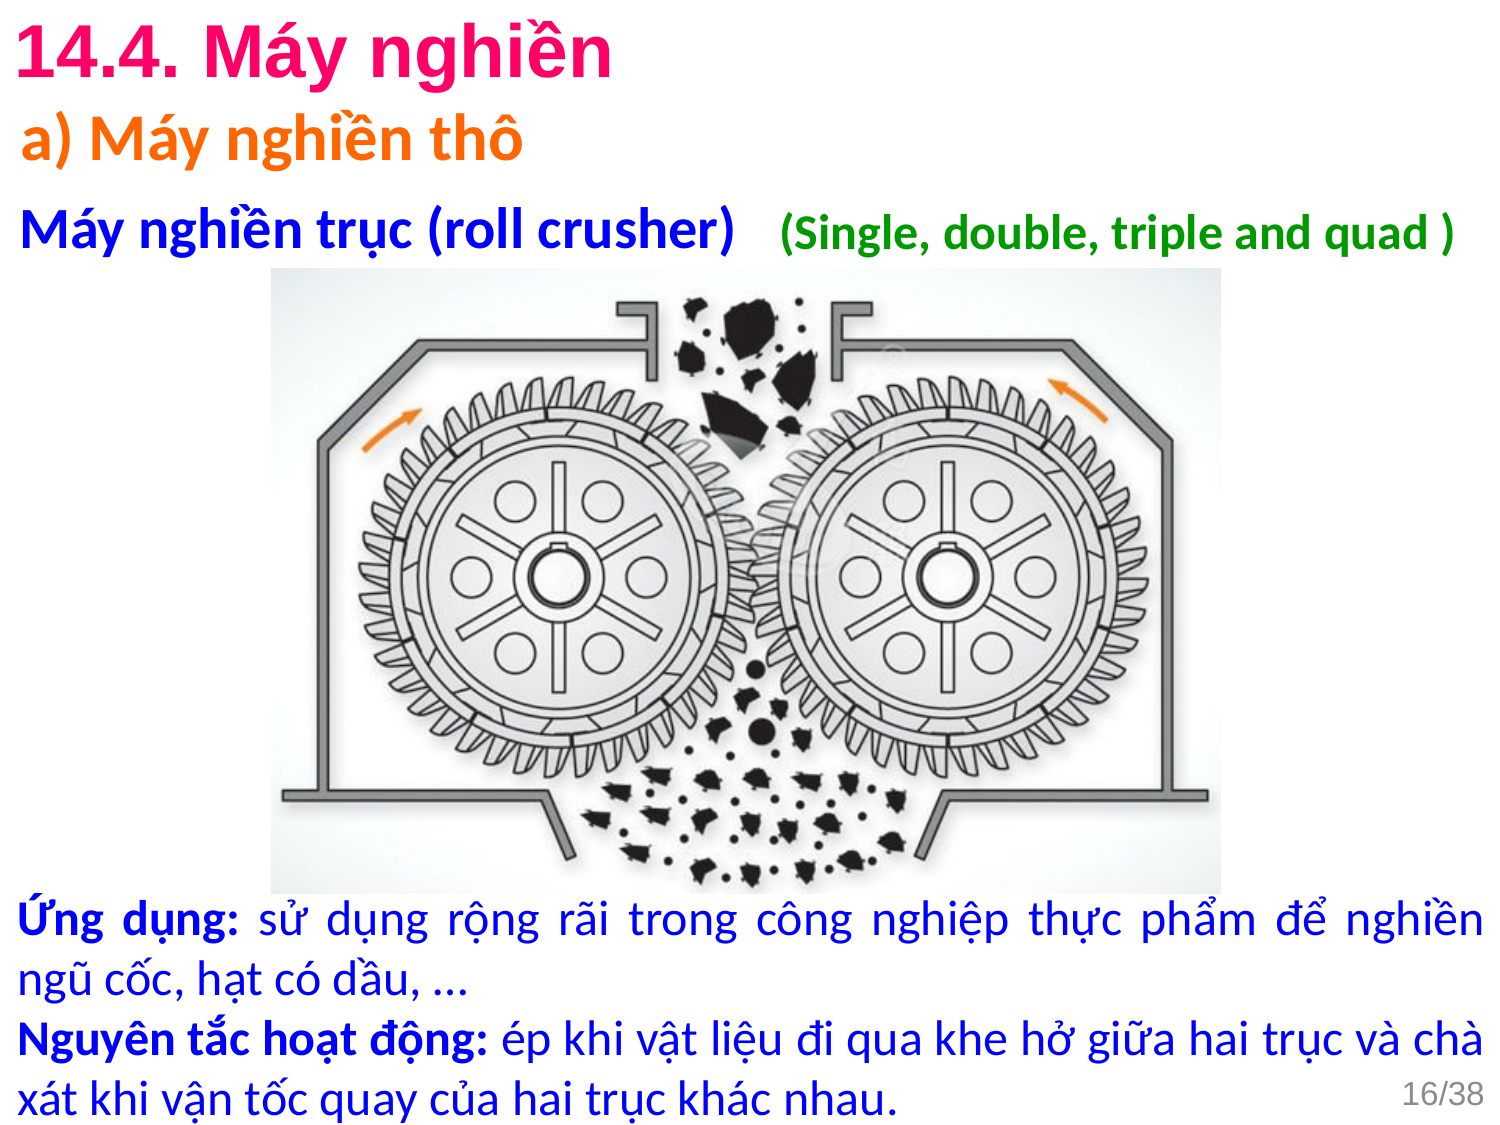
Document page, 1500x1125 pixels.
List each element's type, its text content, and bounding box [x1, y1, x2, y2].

text_box Ứng dụng: sử dụng rộng rãi trong công nghiệp thực phẩm để nghiền ngũ cốc, hạt có dầu, … Nguyên tắc hoạt động: ép khi vật liệu đi qua khe hở giữa hai trục và chà xát khi vận tốc quay của hai trục khác nhau. [2, 878, 1500, 1125]
text_box Máy nghiền trục (roll crusher) [4, 182, 753, 268]
text_box a) Máy nghiền thô [5, 86, 540, 182]
picture [270, 267, 1222, 894]
text_box 14.4. Máy nghiền [0, 0, 1500, 100]
text_box (Single, double, triple and quad ) [764, 192, 1472, 268]
slide_number 16/38 [1149, 1062, 1500, 1123]
